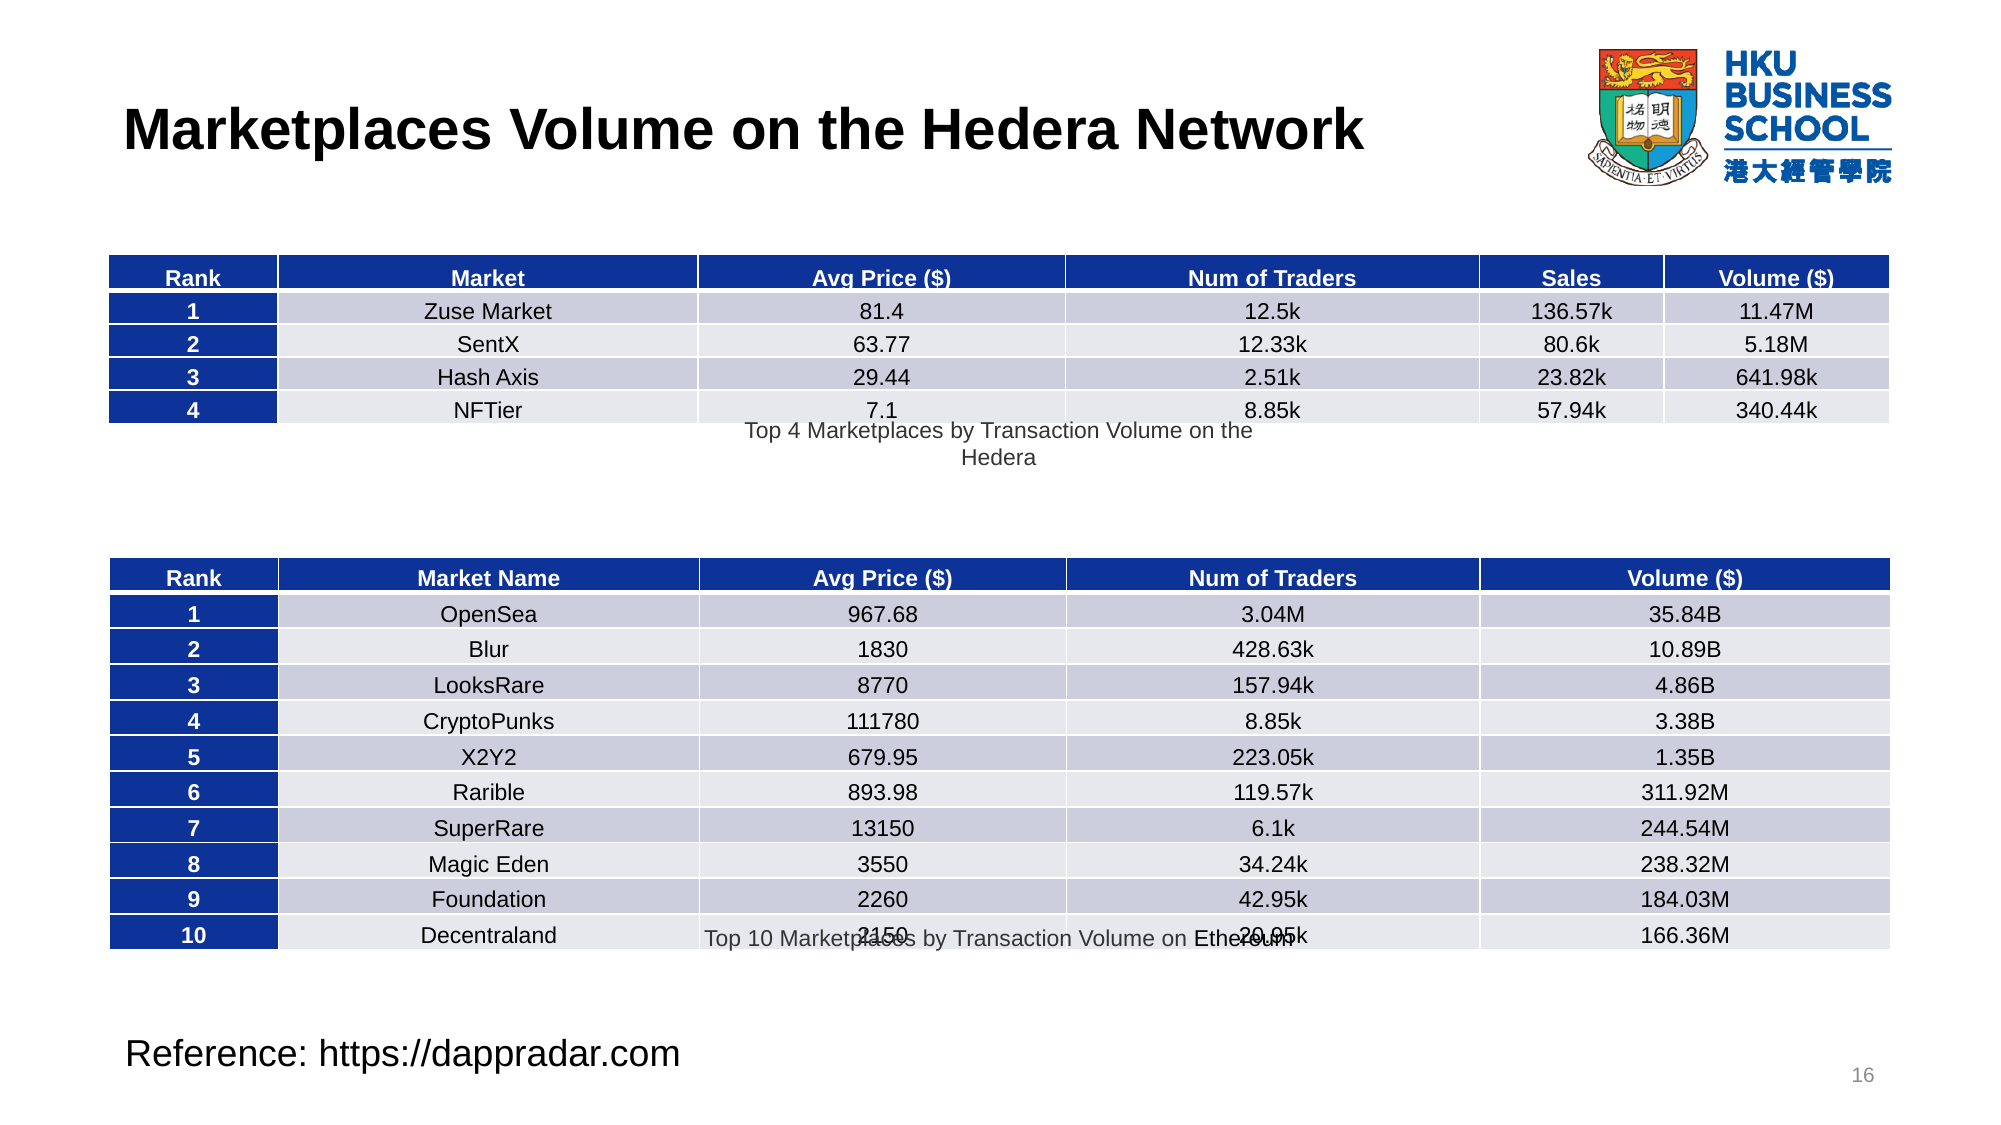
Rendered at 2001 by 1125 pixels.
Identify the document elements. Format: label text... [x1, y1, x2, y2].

table_cell 12.5k [1066, 293, 1479, 323]
table_cell 166.36M [1481, 915, 1890, 949]
table_cell 3 [109, 358, 277, 389]
table_cell 893.98 [700, 772, 1066, 806]
table_cell 4 [110, 701, 278, 734]
picture [1588, 49, 1892, 186]
table_cell 223.05k [1067, 736, 1479, 770]
table_cell 8.85k [1067, 701, 1479, 734]
table_cell 136.57k [1480, 293, 1663, 323]
table_header Market Name [279, 558, 699, 590]
table_cell 80.6k [1480, 325, 1663, 356]
table_cell 35.84B [1481, 595, 1890, 627]
table_cell 157.94k [1067, 665, 1479, 699]
table_cell 3.04M [1067, 595, 1479, 627]
table_cell 6.1k [1067, 808, 1479, 842]
table_cell 63.77 [699, 325, 1065, 356]
table_cell 119.57k [1067, 772, 1479, 806]
table_cell Decentraland [279, 915, 699, 949]
table_cell CryptoPunks [279, 701, 699, 734]
table_cell 3550 [700, 843, 1066, 877]
table_cell OpenSea [279, 595, 699, 627]
table_cell 29.44 [699, 358, 1065, 389]
table_cell 8770 [700, 665, 1066, 699]
table_cell 967.68 [700, 595, 1066, 627]
table_cell NFTier [279, 391, 697, 423]
table_cell 340.44k [1665, 391, 1889, 423]
table_cell 6 [110, 772, 278, 806]
table_cell Blur [279, 629, 699, 663]
table_cell 3.38B [1481, 701, 1890, 734]
table_cell 9 [110, 879, 278, 913]
text_box Top 4 Marketplaces by Transaction Volume on the Hedera [710, 407, 1287, 478]
table_cell 2260 [700, 879, 1066, 913]
table_cell LooksRare [279, 665, 699, 699]
table_cell 238.32M [1481, 843, 1890, 877]
table_cell 42.95k [1067, 879, 1479, 913]
table_cell 10 [110, 915, 278, 949]
table_header Volume ($) [1665, 255, 1889, 288]
table_cell 5 [110, 736, 278, 770]
table_cell 1830 [700, 629, 1066, 663]
table_header Volume ($) [1481, 558, 1890, 590]
table_header Rank [110, 558, 278, 590]
table_cell 4.86B [1481, 665, 1890, 699]
text_box Reference: https://dappradar.com [110, 1021, 1806, 1081]
table_header Num of Traders [1066, 255, 1479, 288]
table_header Sales [1480, 255, 1663, 288]
table_cell 57.94k [1480, 391, 1663, 423]
table_cell 8 [110, 843, 278, 877]
table_cell 1.35B [1481, 736, 1890, 770]
table_cell 1 [109, 293, 277, 323]
table_cell 34.24k [1067, 843, 1479, 877]
table_cell Rarible [279, 772, 699, 806]
table_cell 13150 [700, 808, 1066, 842]
table_cell 7.1 [699, 391, 1065, 423]
table_header Rank [109, 255, 277, 288]
table_cell 2.51k [1066, 358, 1479, 389]
table_cell Foundation [279, 879, 699, 913]
table_cell 1 [110, 595, 278, 627]
table_cell 2 [110, 629, 278, 663]
table_cell 4 [109, 391, 277, 423]
table_cell 23.82k [1480, 358, 1663, 389]
table_cell X2Y2 [279, 736, 699, 770]
table_header Avg Price ($) [699, 255, 1065, 288]
table_cell 10.89B [1481, 629, 1890, 663]
title Marketplaces Volume on the Hedera Network [108, 21, 1890, 169]
text_box Top 10 Marketplaces by Transaction Volume on Ethereum [682, 916, 1316, 959]
table_cell SuperRare [279, 808, 699, 842]
table_cell 5.18M [1665, 325, 1889, 356]
table_cell 641.98k [1665, 358, 1889, 389]
slide_number 16 [1289, 1051, 1890, 1097]
table_cell Hash Axis [279, 358, 697, 389]
table_cell 2 [109, 325, 277, 356]
table_header Avg Price ($) [700, 558, 1066, 590]
table_cell Magic Eden [279, 843, 699, 877]
table_cell 12.33k [1066, 325, 1479, 356]
table_cell 11.47M [1665, 293, 1889, 323]
table_cell 679.95 [700, 736, 1066, 770]
table_cell 7 [110, 808, 278, 842]
table_cell 111780 [700, 701, 1066, 734]
table_cell 244.54M [1481, 808, 1890, 842]
table_cell 81.4 [699, 293, 1065, 323]
table_cell 3 [110, 665, 278, 699]
table_cell 184.03M [1481, 879, 1890, 913]
table_cell 311.92M [1481, 772, 1890, 806]
table_header Market [279, 255, 697, 288]
table_cell 20.95k [1067, 915, 1479, 949]
table_cell SentX [279, 325, 697, 356]
table_header Num of Traders [1067, 558, 1479, 590]
table_cell 8.85k [1066, 391, 1479, 423]
table_cell 428.63k [1067, 629, 1479, 663]
table_cell Zuse Market [279, 293, 697, 323]
